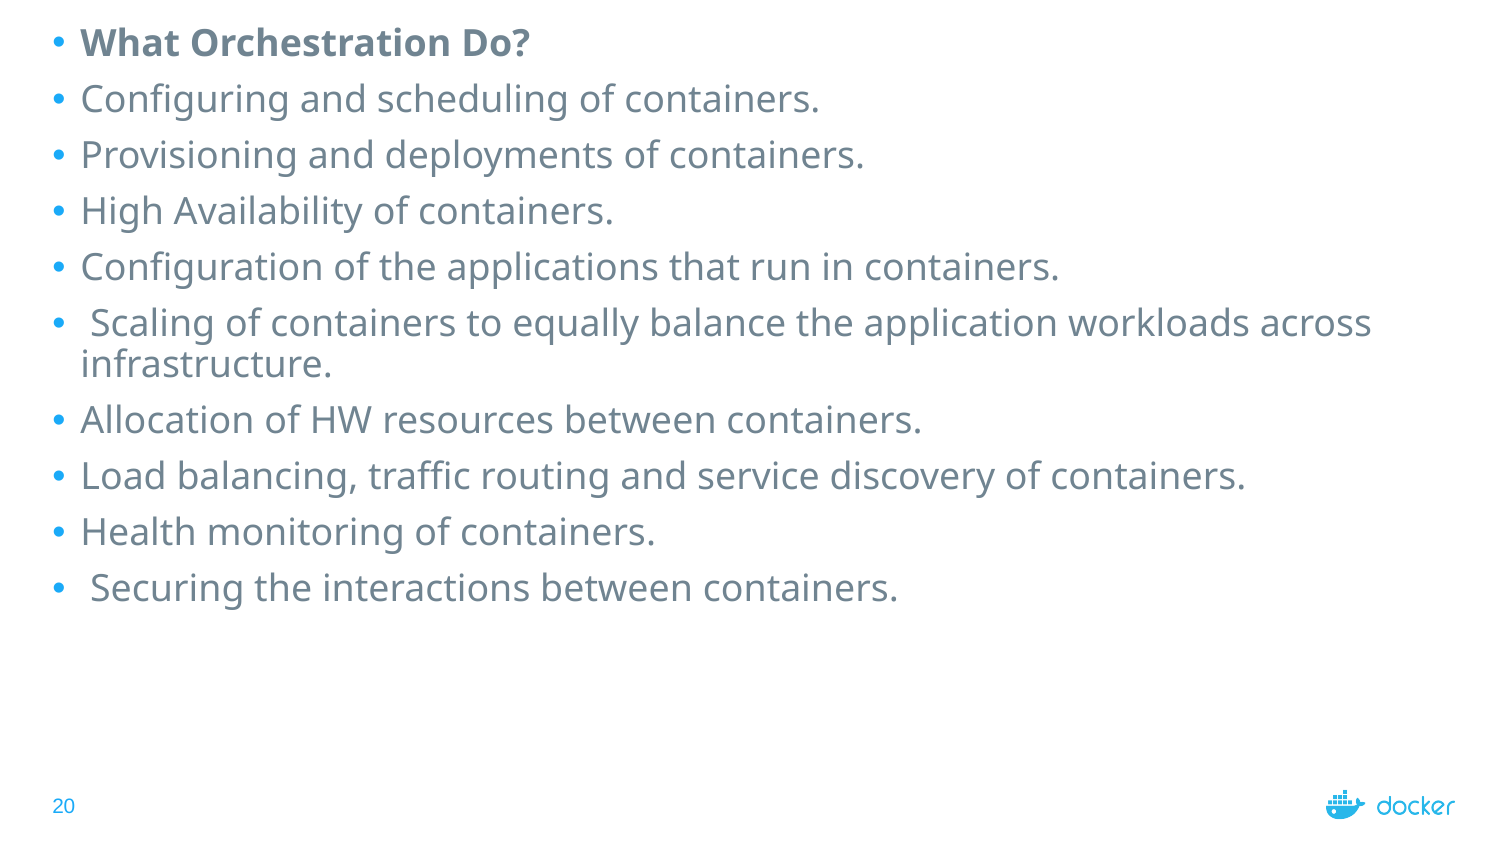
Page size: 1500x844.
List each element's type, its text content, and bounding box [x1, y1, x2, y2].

picture [1318, 785, 1463, 824]
slide_number 20 [37, 782, 393, 828]
list What Orchestration Do? Configuring and scheduling of containers. Provisioning and deployments of containers. High Availability of containers. Configuration of the applications that run in containers. Scaling of containers to equally balance the application workloads across infrastructure. Allocation of HW resources between containers. Load balancing, traffic routing and service discovery of containers. Health monitoring of containers. Securing the interactions between containers. [37, 16, 1463, 760]
